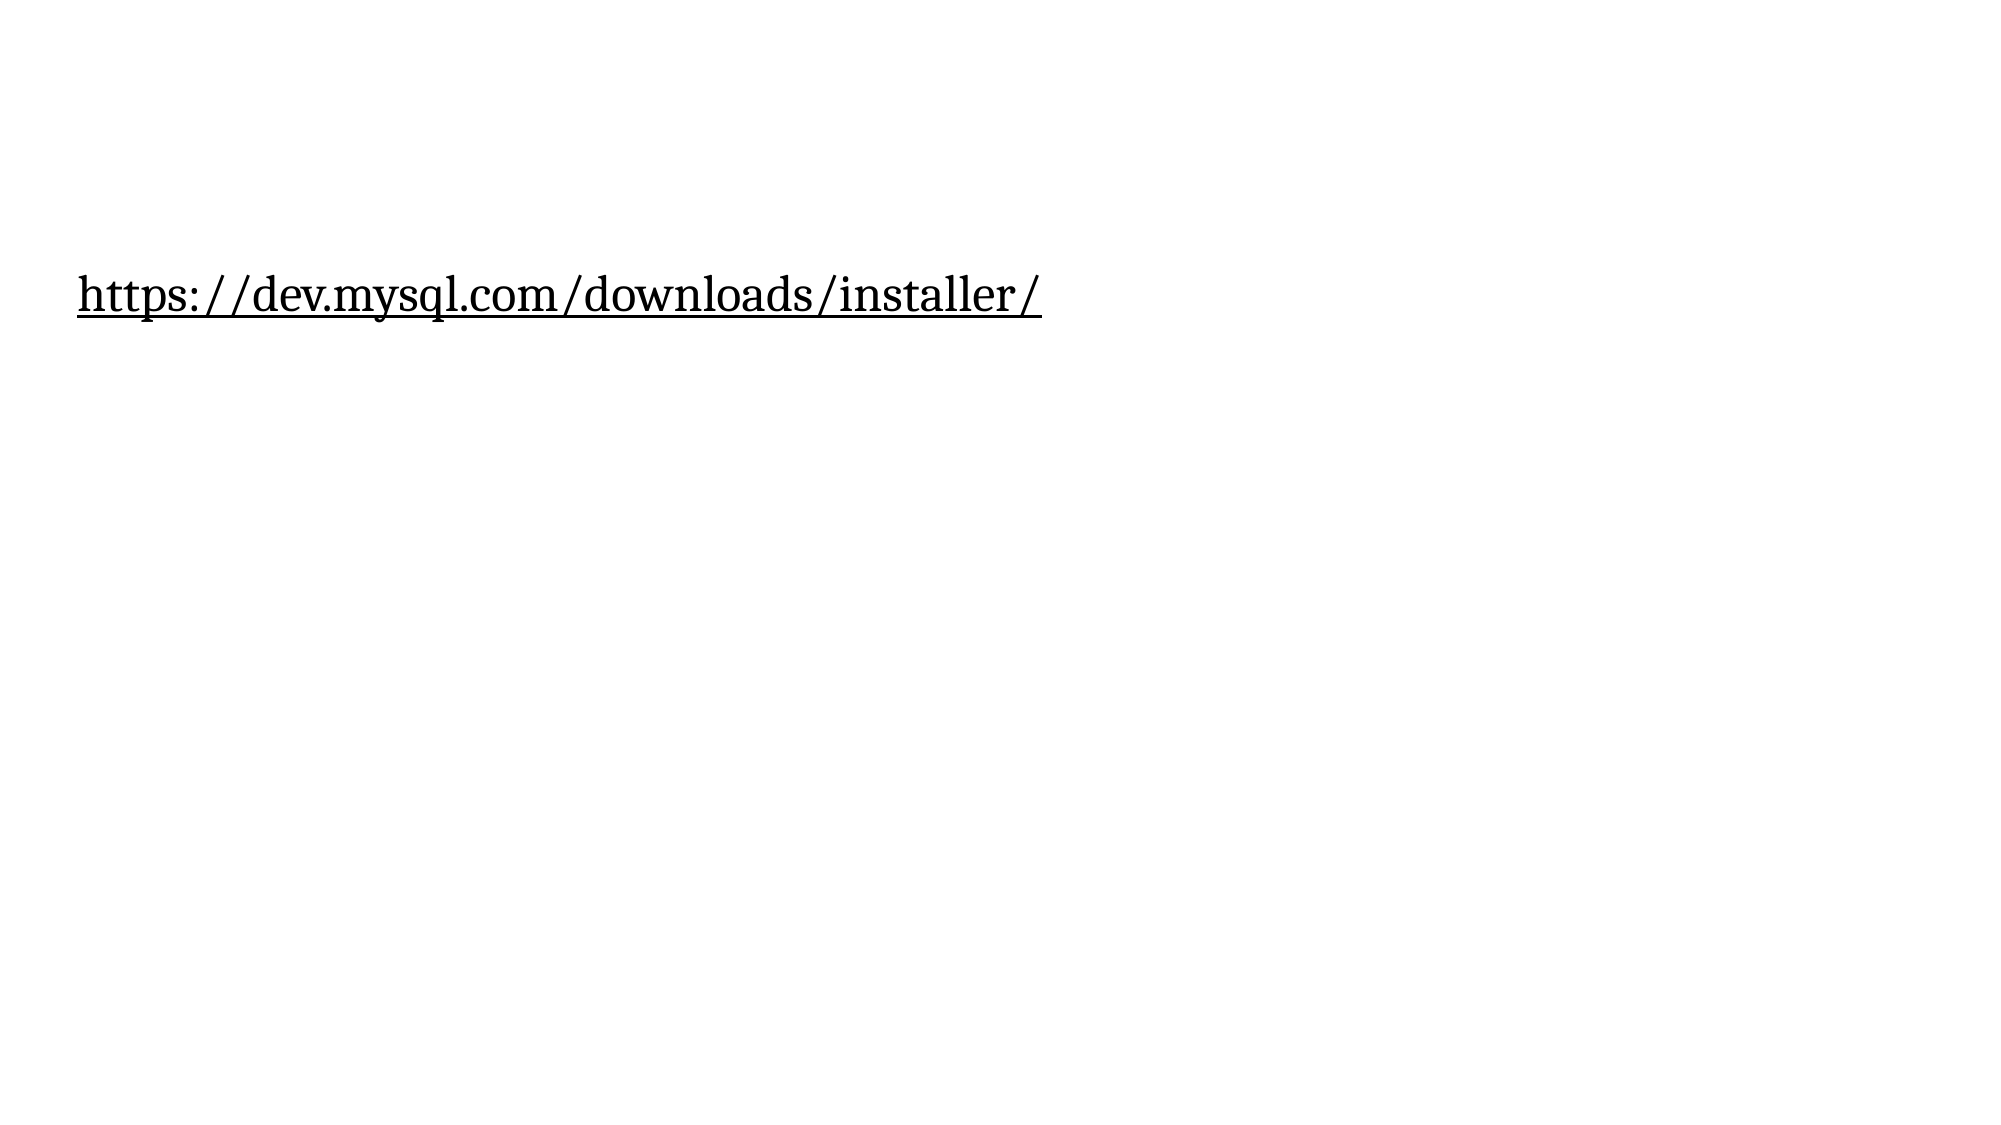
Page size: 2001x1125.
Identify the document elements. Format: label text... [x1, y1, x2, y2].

text_box https://dev.mysql.com/downloads/installer/ [62, 252, 1379, 330]
